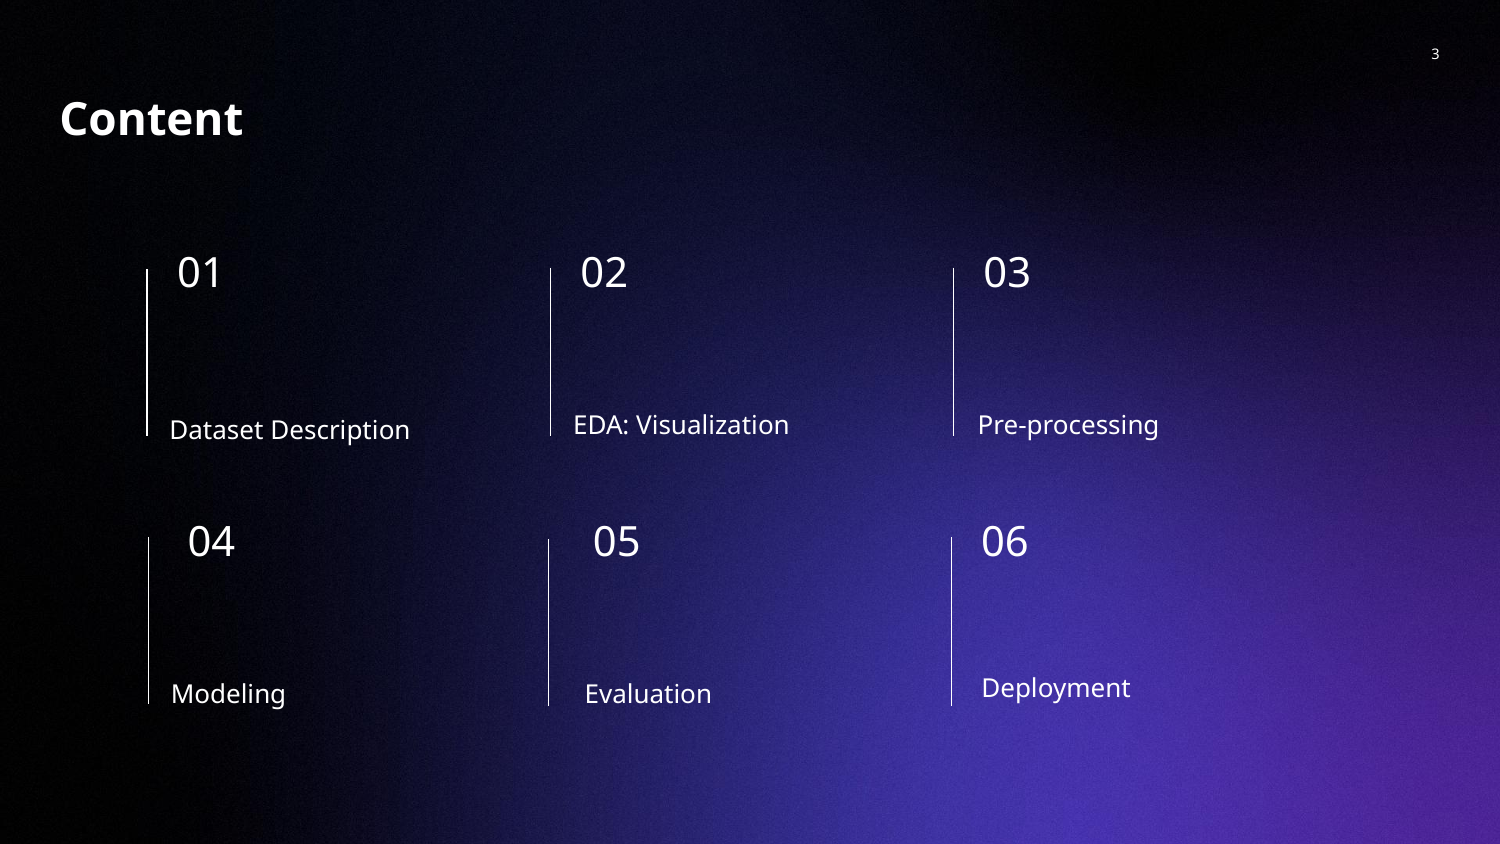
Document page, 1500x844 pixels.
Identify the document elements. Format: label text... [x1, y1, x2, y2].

slide_number ‹#› [1432, 35, 1440, 75]
title 05 [570, 491, 940, 622]
subtitle Modeling [148, 634, 518, 709]
picture [0, 0, 1500, 844]
title 03 [960, 223, 1348, 354]
title 06 [958, 491, 1329, 622]
subtitle Evaluation [562, 634, 932, 709]
title 02 [557, 223, 928, 354]
title 04 [165, 491, 535, 622]
subtitle EDA: Visualization [554, 366, 921, 440]
title 01 [154, 223, 524, 354]
subtitle Content [59, 0, 1432, 145]
subtitle Deployment [959, 628, 1329, 703]
subtitle Pre-processing [957, 366, 1325, 440]
subtitle Dataset Description [146, 370, 517, 445]
